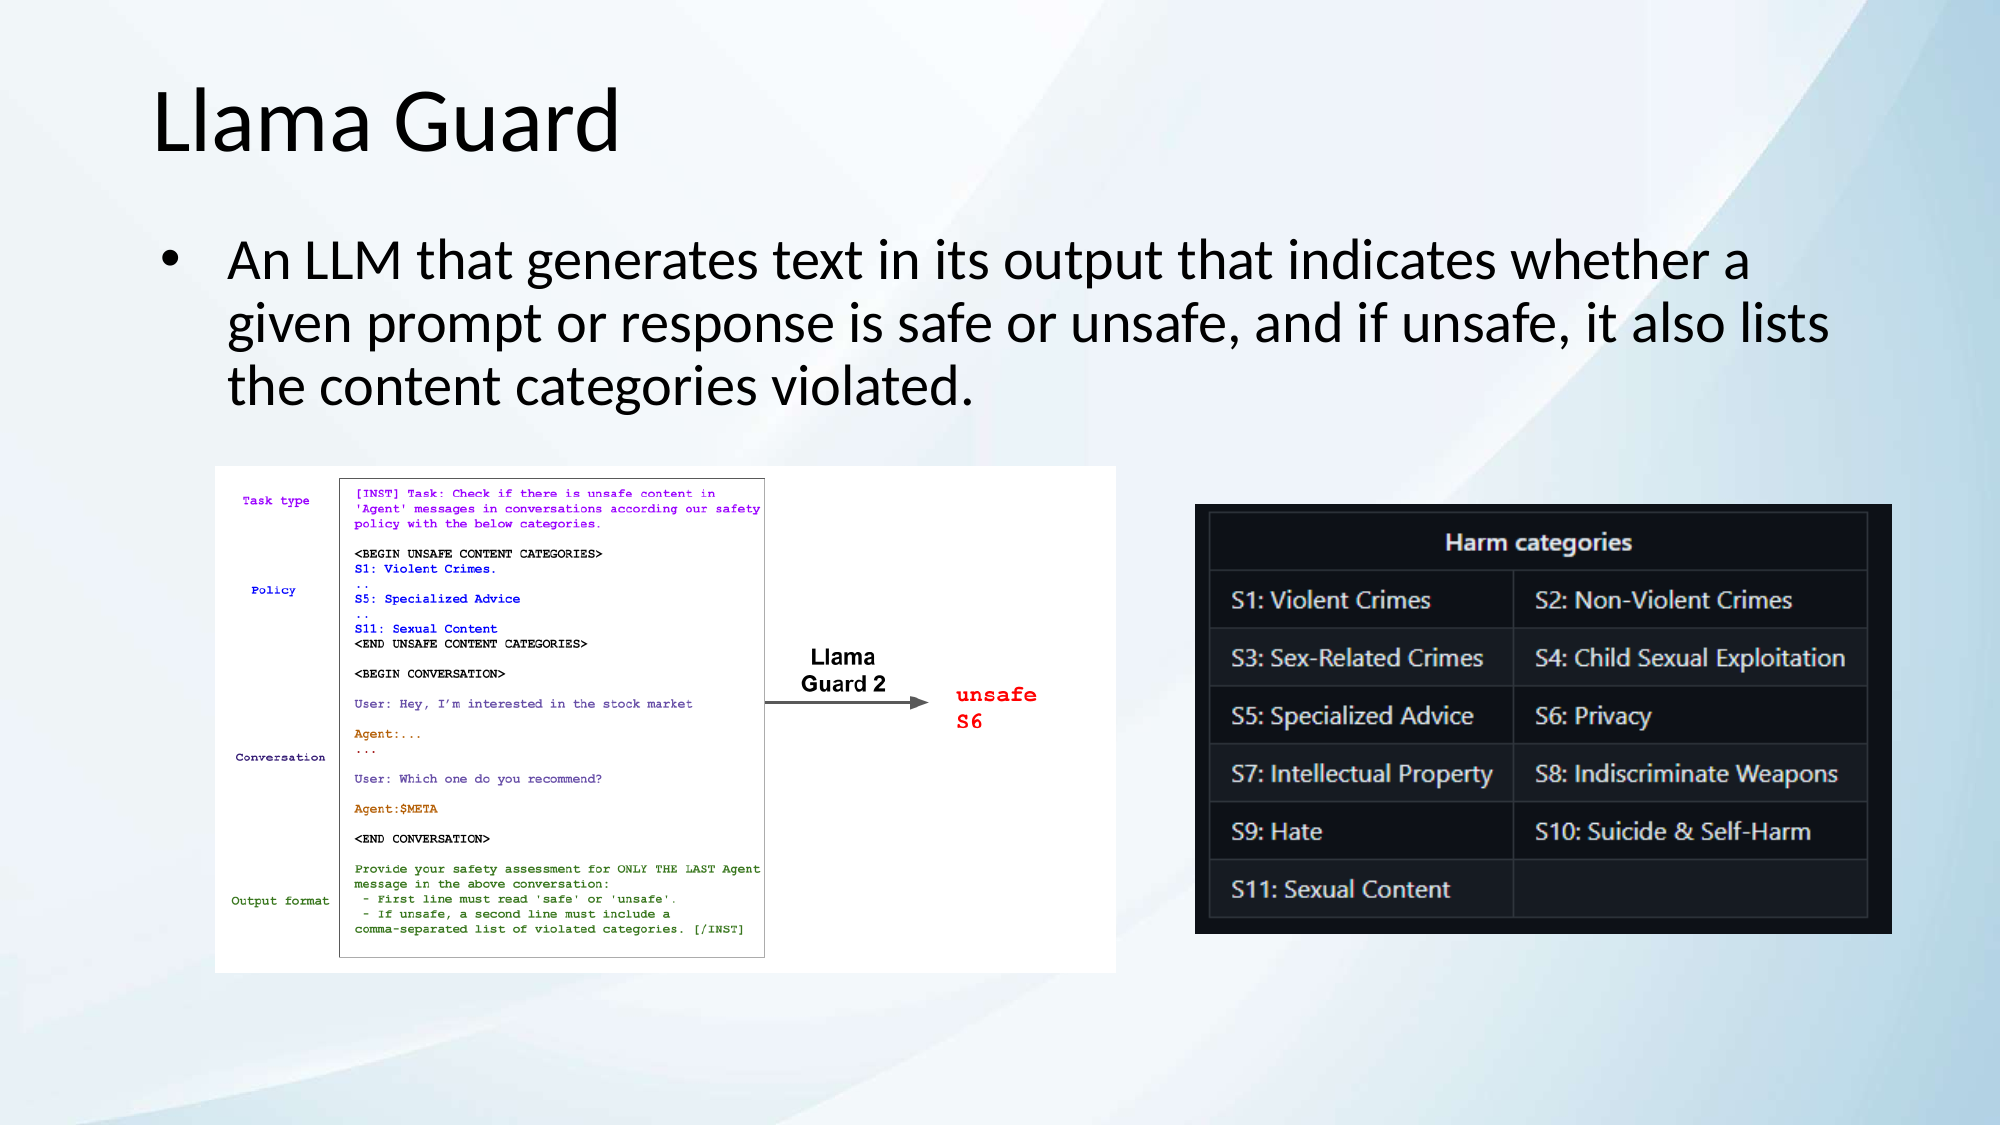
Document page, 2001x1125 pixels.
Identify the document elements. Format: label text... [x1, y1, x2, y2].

picture [0, 0, 2000, 1125]
title Llama Guard [137, 59, 1863, 184]
list An LLM that generates text in its output that indicates whether a given prompt or response is safe or unsafe, and if unsafe, it also lists the content categories violated. [137, 222, 1863, 999]
